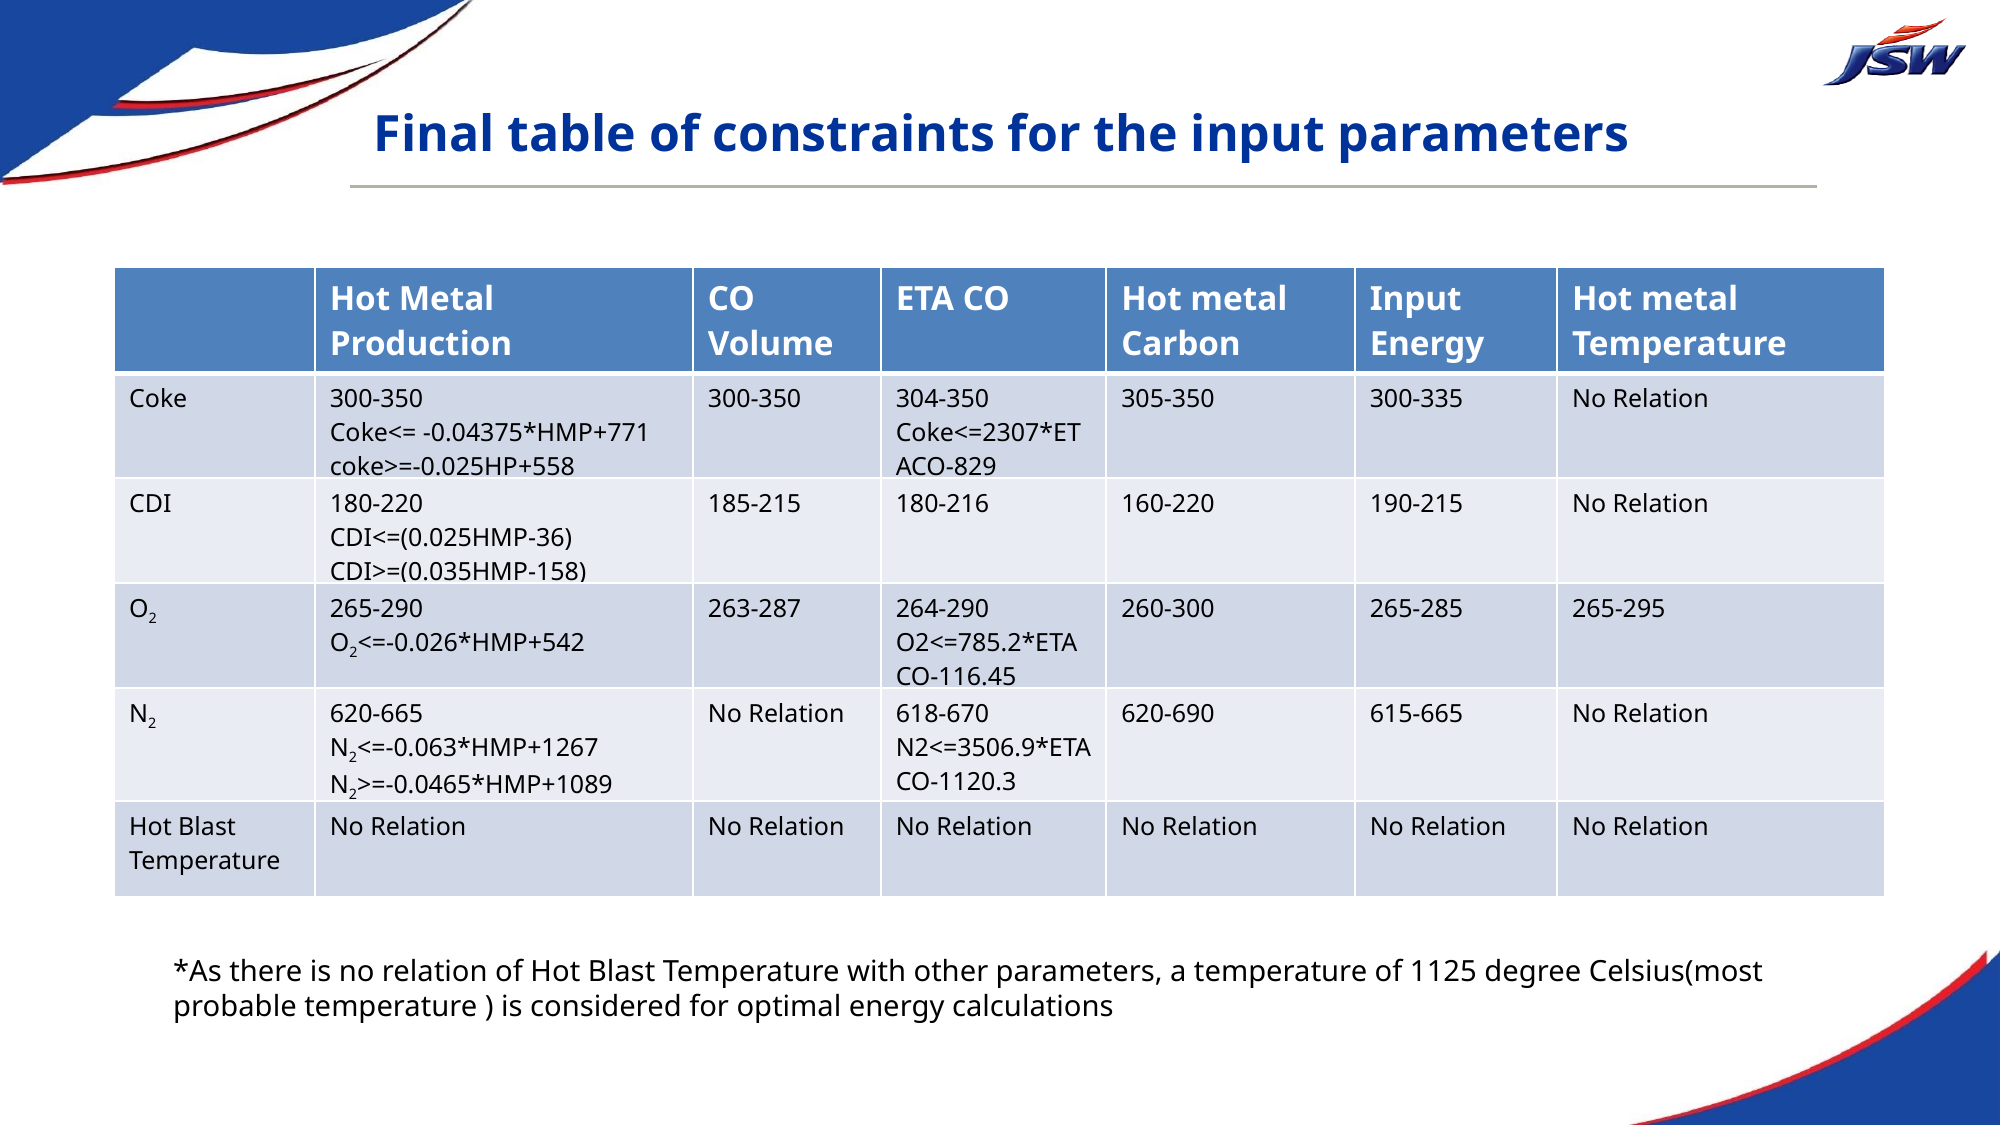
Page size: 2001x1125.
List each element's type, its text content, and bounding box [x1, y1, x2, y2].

table_cell 618-670 N2<=3506.9*ETACO-1120.3 [882, 689, 1105, 800]
table_header [115, 268, 314, 371]
table_header CO Volume [694, 268, 880, 371]
table_header Hot Metal Production [316, 268, 692, 371]
table_cell Coke [115, 376, 314, 477]
title *As there is no relation of Hot Blast Temperature with other parameters, a temperature of 1125 degree Celsius(most probable temperature ) is considered for optimal energy calculations [173, 952, 1793, 1024]
table_header Hot metal Carbon [1107, 268, 1354, 371]
table_cell 190-215 [1356, 479, 1556, 582]
table_cell N2 [115, 689, 314, 800]
table_cell No Relation [1558, 376, 1884, 477]
table_cell 185-215 [694, 479, 880, 582]
table_cell 264-290 O2<=785.2*ETACO-116.45 [882, 584, 1105, 687]
table_header ETA CO [882, 268, 1105, 371]
table_cell No Relation [694, 689, 880, 800]
table_cell 180-216 [882, 479, 1105, 582]
table_cell 300-350 Coke<= -0.04375*HMP+771 coke>=-0.025HP+558 [316, 376, 692, 477]
text_box Final table of constraints for the input parameters [373, 101, 1885, 162]
table_cell No Relation [882, 802, 1105, 896]
table_cell No Relation [316, 802, 692, 896]
table_cell 265-285 [1356, 584, 1556, 687]
table_cell 180-220 CDI<=(0.025HMP-36) CDI>=(0.035HMP-158) [316, 479, 692, 582]
table_cell 160-220 [1107, 479, 1354, 582]
table_header Input Energy [1356, 268, 1556, 371]
table_cell 304-350 Coke<=2307*ETACO-829 [882, 376, 1105, 477]
table_cell 620-690 [1107, 689, 1354, 800]
table_cell No Relation [694, 802, 880, 896]
table_cell 260-300 [1107, 584, 1354, 687]
table_cell O2 [115, 584, 314, 687]
table_cell 265-295 [1558, 584, 1884, 687]
table_cell 300-335 [1356, 376, 1556, 477]
table_cell 615-665 [1356, 689, 1556, 800]
table_cell 300-350 [694, 376, 880, 477]
table_cell No Relation [1558, 802, 1884, 896]
table_cell No Relation [1356, 802, 1556, 896]
table_cell CDI [115, 479, 314, 582]
table_cell Hot Blast Temperature [115, 802, 314, 896]
table_cell No Relation [1107, 802, 1354, 896]
table_cell 265-290 O2<=-0.026*HMP+542 [316, 584, 692, 687]
table_header Hot metal Temperature [1558, 268, 1884, 371]
table_cell 263-287 [694, 584, 880, 687]
table_cell No Relation [1558, 689, 1884, 800]
table_cell 620-665 N2<=-0.063*HMP+1267 N2>=-0.0465*HMP+1089 [316, 689, 692, 800]
table_cell 305-350 [1107, 376, 1354, 477]
table_cell No Relation [1558, 479, 1884, 582]
picture [0, 0, 2000, 1125]
